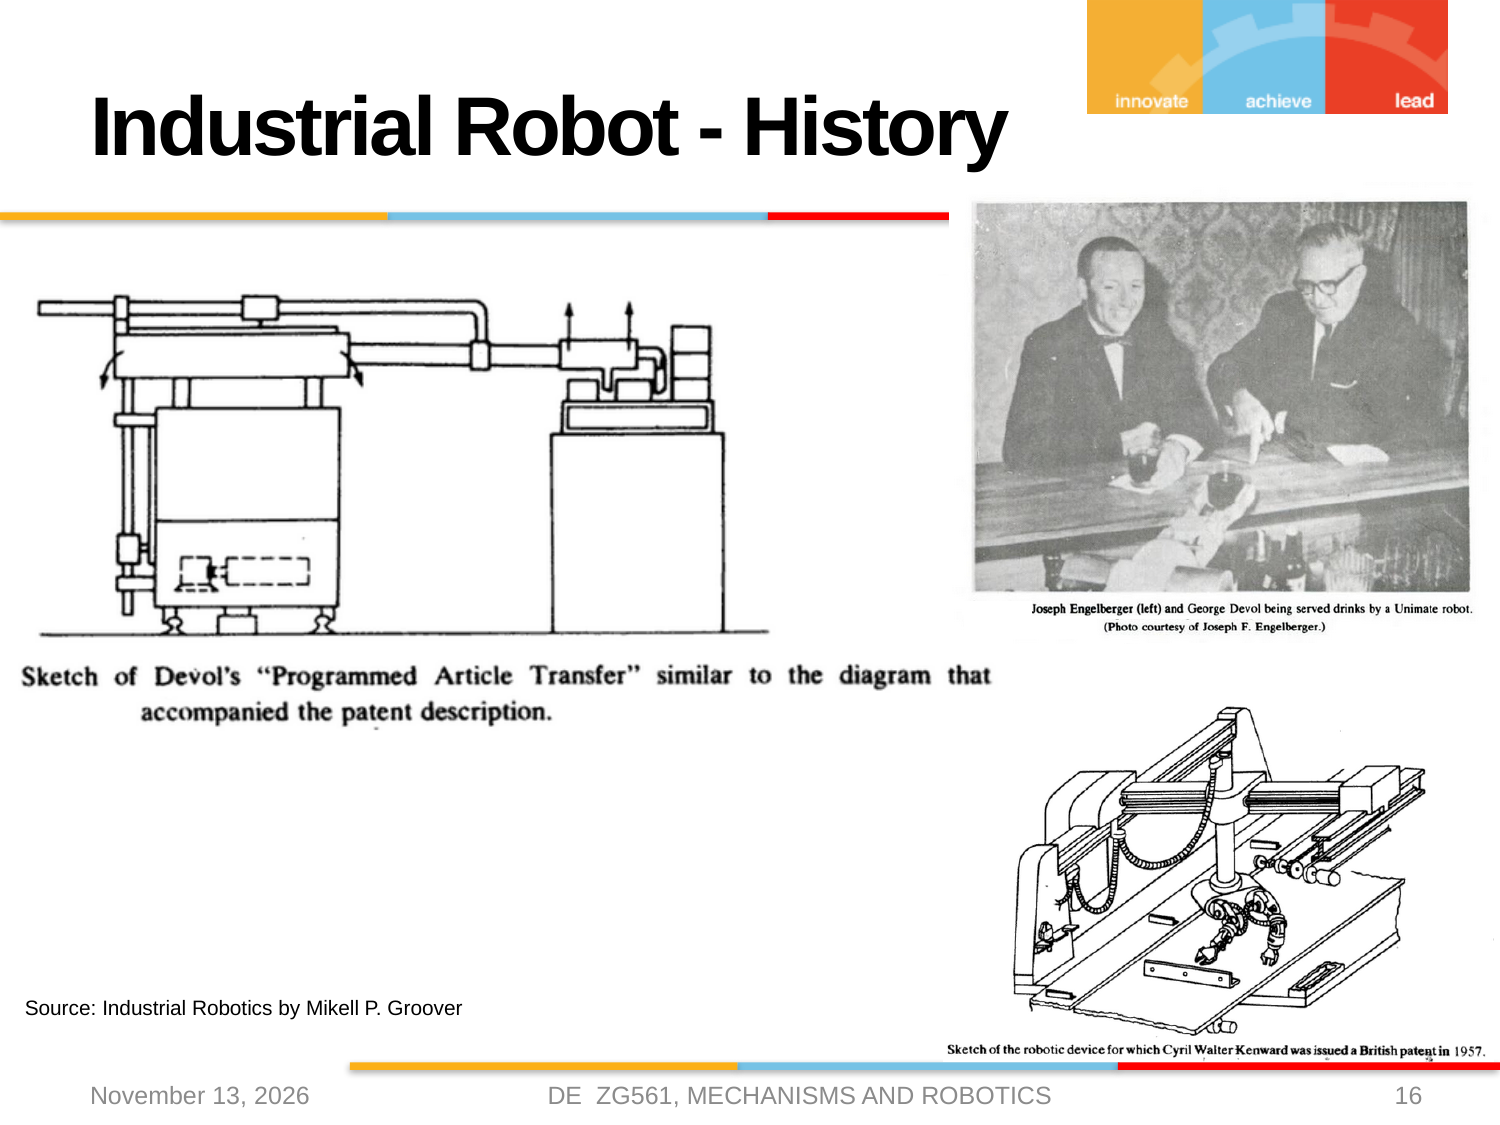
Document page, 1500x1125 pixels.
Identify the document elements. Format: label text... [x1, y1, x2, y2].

text_box Source: Industrial Robotics by Mikell P. Groover [10, 987, 711, 1028]
title Industrial Robot - History [75, 45, 1425, 200]
footer DE ZG561, MECHANISMS AND ROBOTICS [512, 1065, 1088, 1125]
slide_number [75, 1065, 425, 1125]
picture [1087, 0, 1448, 114]
picture [16, 274, 1494, 1063]
slide_number 16 [1088, 1070, 1438, 1125]
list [949, 181, 1500, 644]
